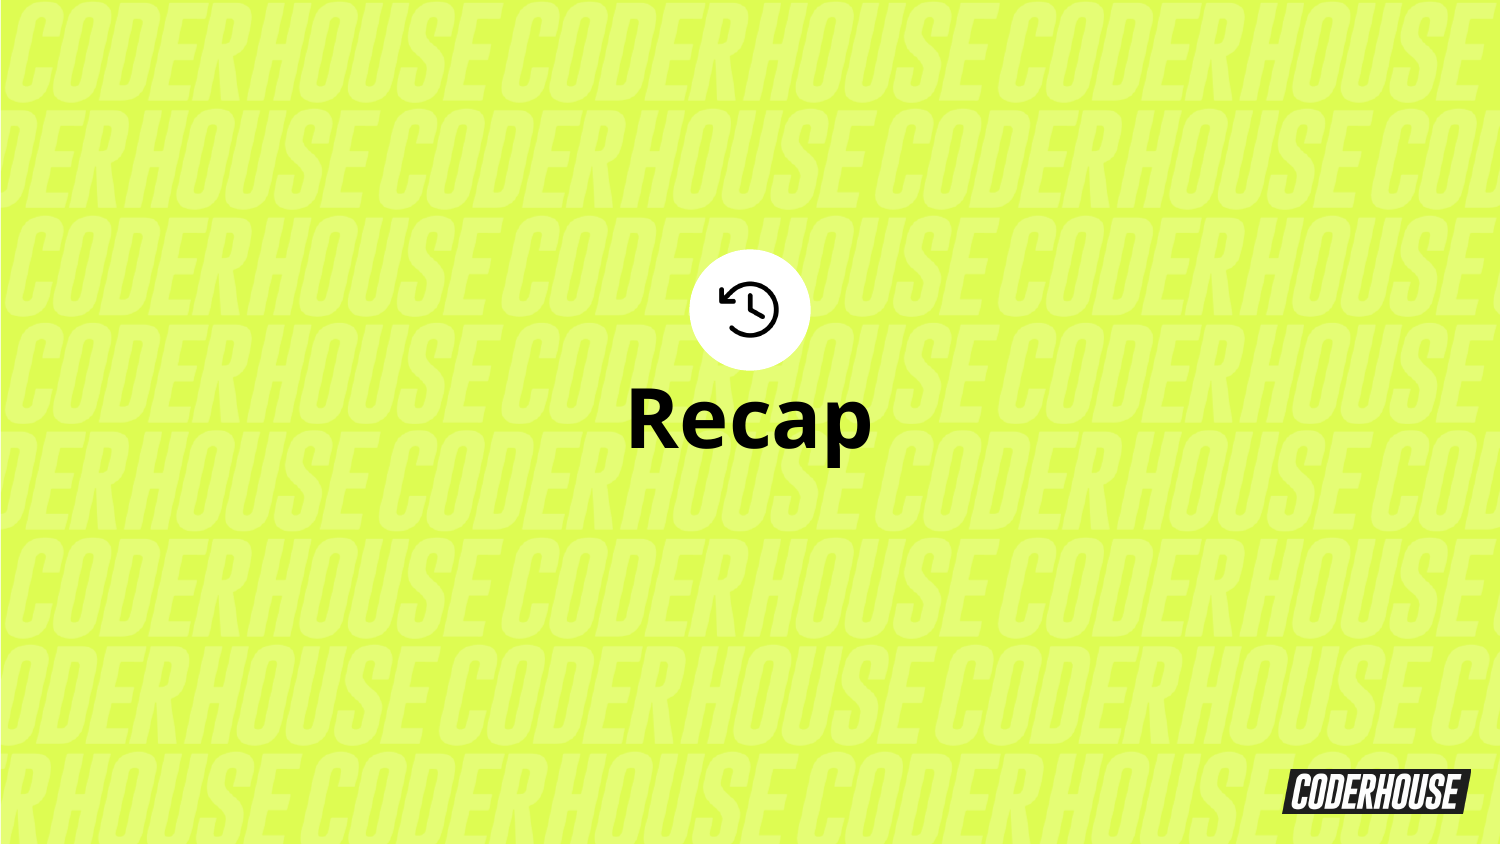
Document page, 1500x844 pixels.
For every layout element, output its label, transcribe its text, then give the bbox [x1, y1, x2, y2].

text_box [689, 249, 811, 371]
picture [0, 0, 1500, 844]
text_box Recap [239, 361, 1261, 482]
